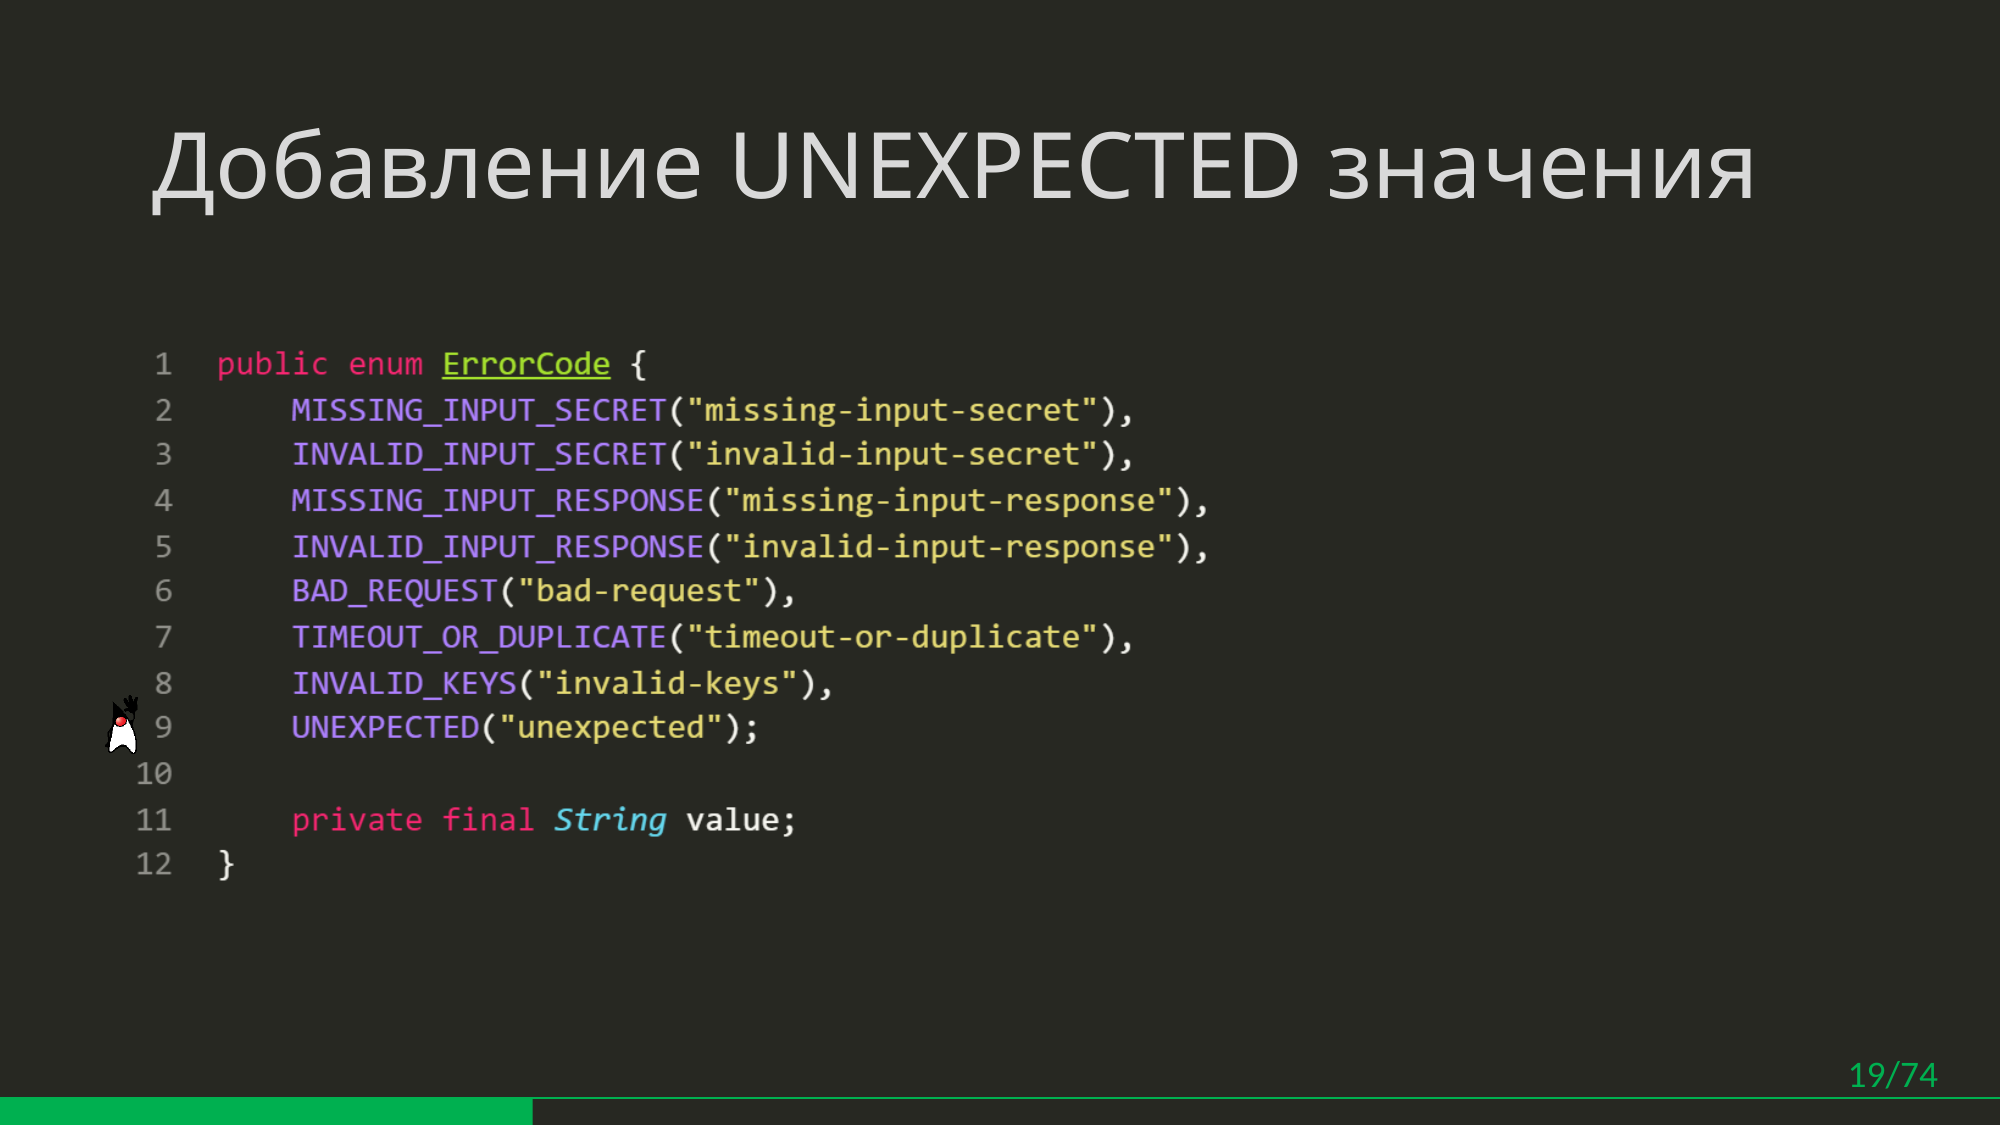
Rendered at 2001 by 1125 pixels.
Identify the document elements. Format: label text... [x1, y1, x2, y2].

slide_number 19/74 [1809, 1042, 1953, 1103]
title Добавление UNEXPECTED значения [137, 59, 1863, 278]
text_box [534, 1097, 2000, 1125]
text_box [90, 299, 1273, 933]
text_box [0, 1097, 534, 1125]
